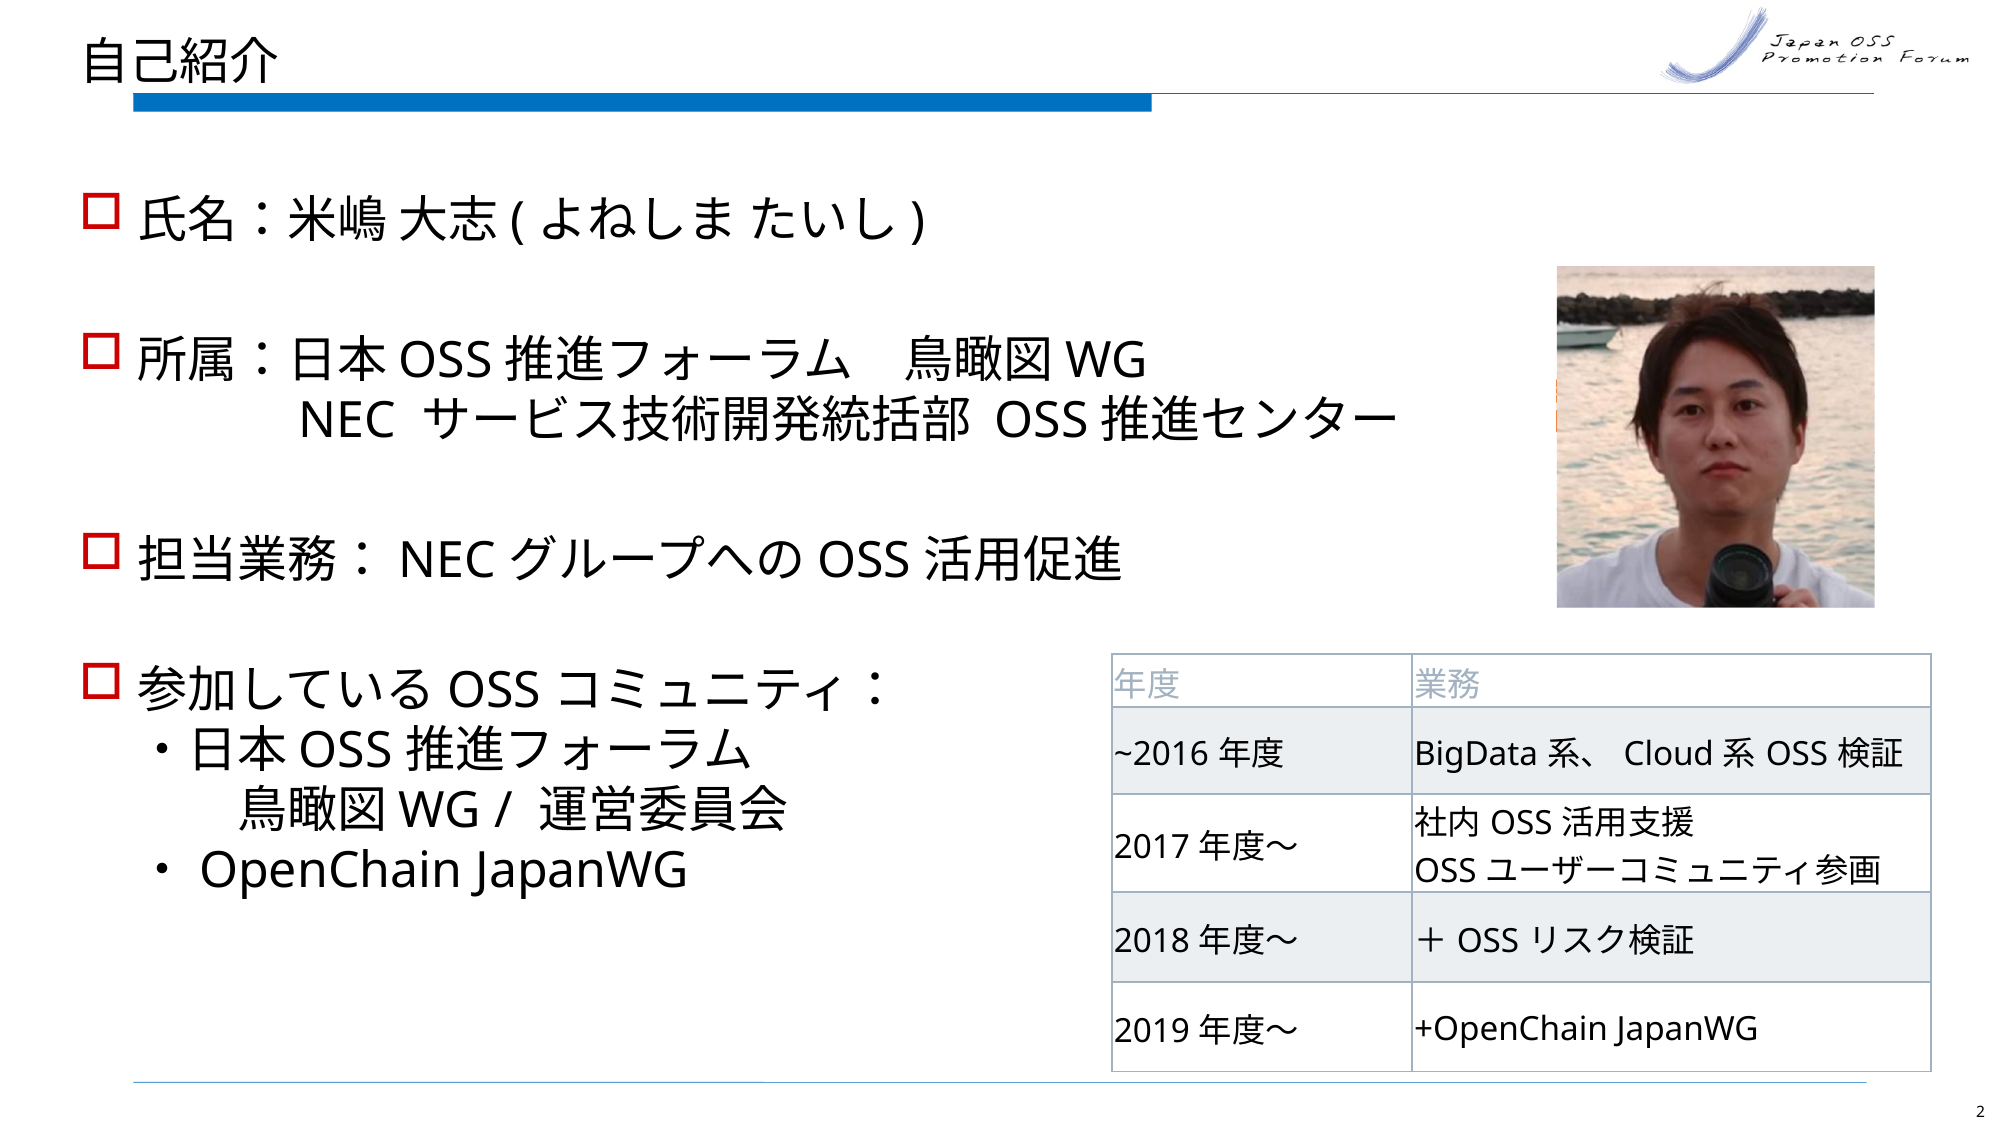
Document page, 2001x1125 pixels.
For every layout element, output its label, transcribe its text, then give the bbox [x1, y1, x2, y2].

table_cell ＋OSSリスク検証 [1413, 893, 1930, 981]
slide_number 2 [1874, 1093, 2000, 1125]
table_cell ~2016年度 [1113, 708, 1411, 793]
table_header 年度 [1113, 655, 1411, 706]
picture [1634, 0, 1995, 91]
table_header 業務 [1413, 655, 1930, 706]
list 氏名：米嶋 大志(よねしま たいし) 所属：日本OSS推進フォーラム 鳥瞰図WG NEC サービス技術開発統括部 OSS推進センター 担当業務：NECグループへのOSS活用促進 参加しているOSSコミュニティ： ・日本OSS推進フォーラム 鳥瞰図WG / 運営委員会 ・OpenChain JapanWG [64, 180, 1487, 1094]
table_cell BigData系、Cloud系OSS検証 [1413, 708, 1930, 793]
table_cell 2018年度～ [1113, 893, 1411, 981]
picture [1556, 266, 1875, 608]
table_cell 2019年度～ [1113, 983, 1411, 1071]
title 自己紹介 [64, 17, 1961, 95]
table_cell +OpenChain JapanWG [1413, 983, 1930, 1071]
table_cell 社内OSS活用支援 OSSユーザーコミュニティ参画 [1413, 795, 1930, 891]
table_cell 2017年度～ [1113, 795, 1411, 891]
